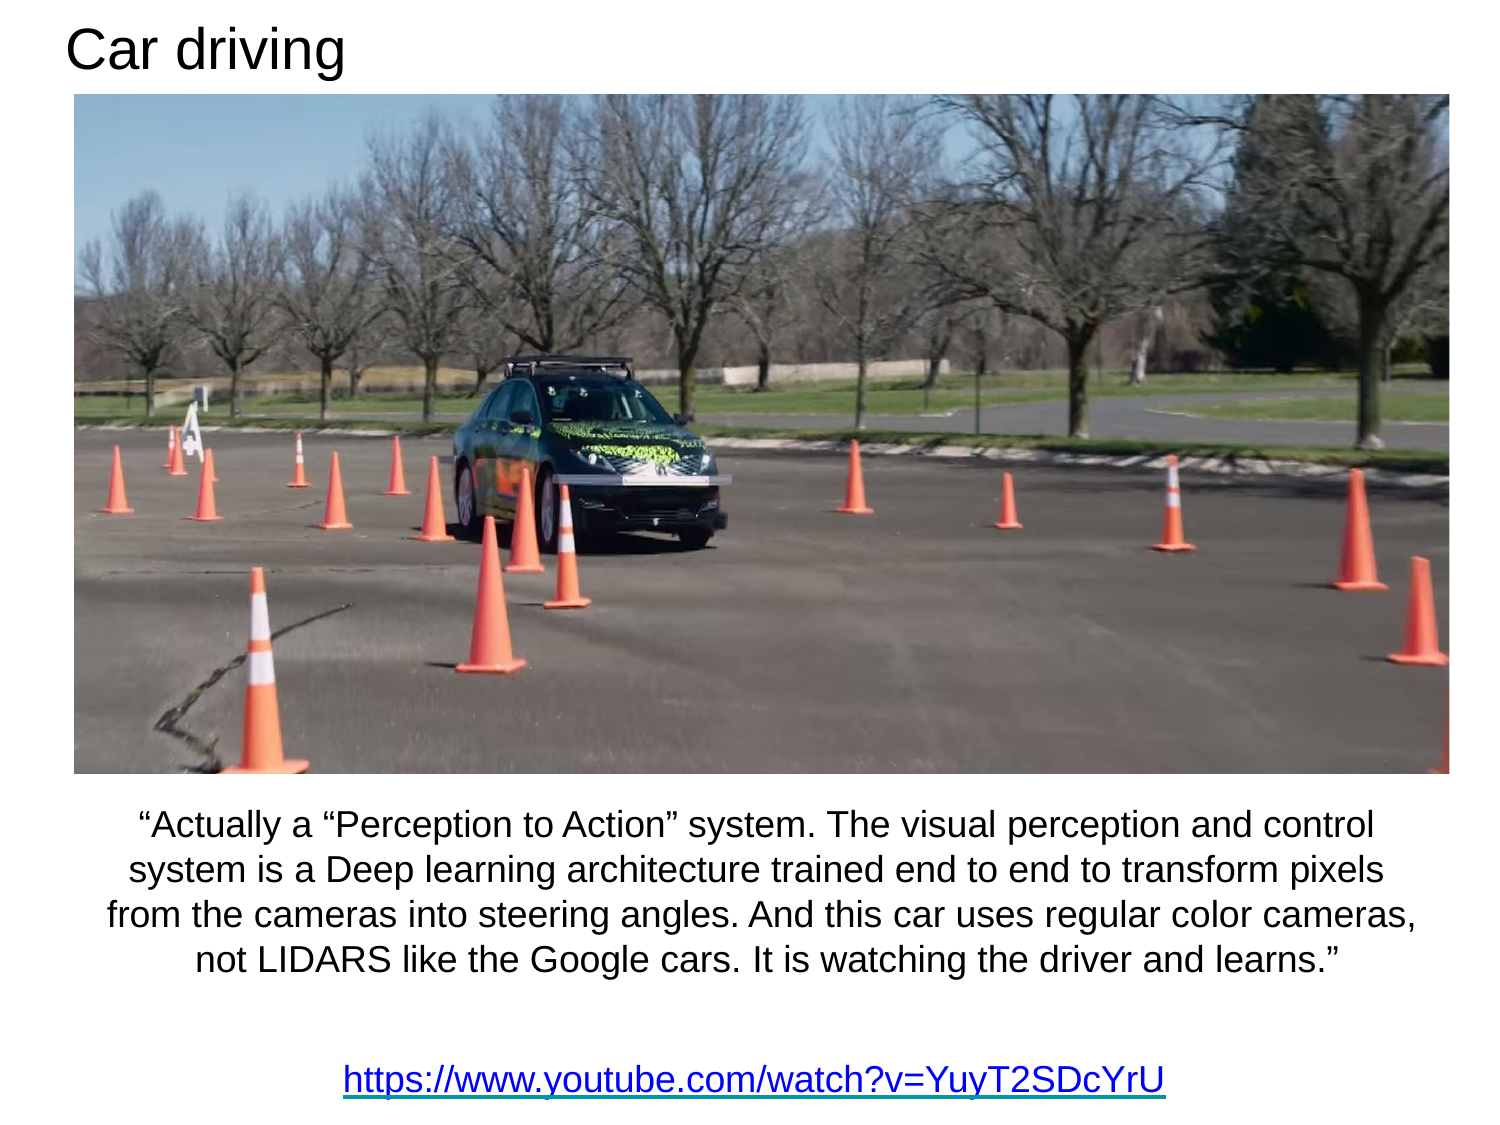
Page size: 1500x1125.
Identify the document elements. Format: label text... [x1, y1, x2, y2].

title Car driving [63, 9, 350, 200]
text_box “Actually a “Perception to Action” system. The visual perception and control system is a Deep learning architecture trained end to end to transform pixels from the cameras into steering angles. And this car uses regular color cameras, not LIDARS like the Google cars. It is watching the driver and learns.” https://www.youtube.com/watch?v=YuyT2SDcYrU [99, 798, 1423, 1101]
text_box [74, 94, 1450, 774]
